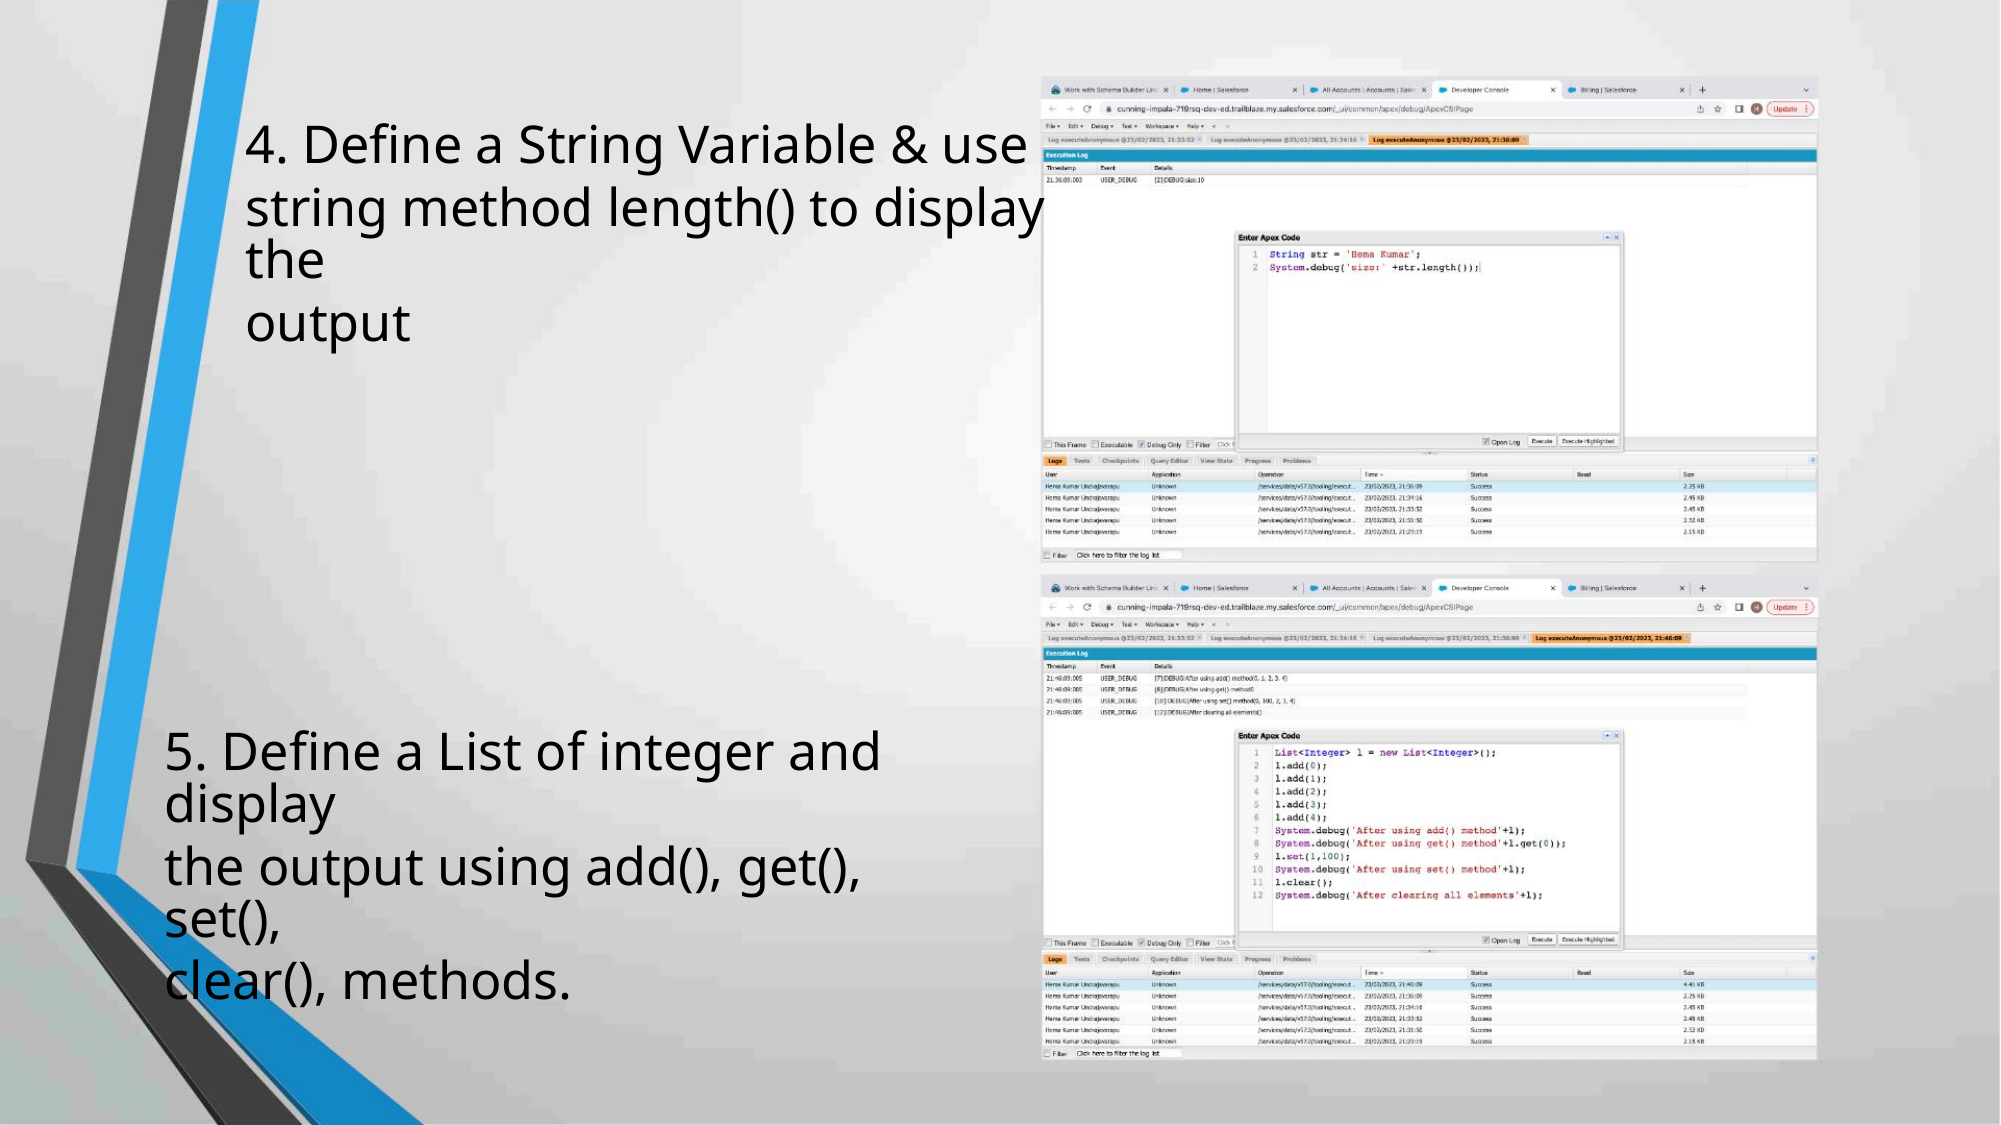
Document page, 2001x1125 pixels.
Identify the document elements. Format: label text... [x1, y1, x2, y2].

text_box 5. Define a List of integer and display the output using add(), get(), set(), clear(), methods. [164, 729, 979, 1011]
text_box 4. Define a String Variable & use string method length() to display the output [245, 122, 1055, 352]
text_box [0, 0, 2000, 1125]
